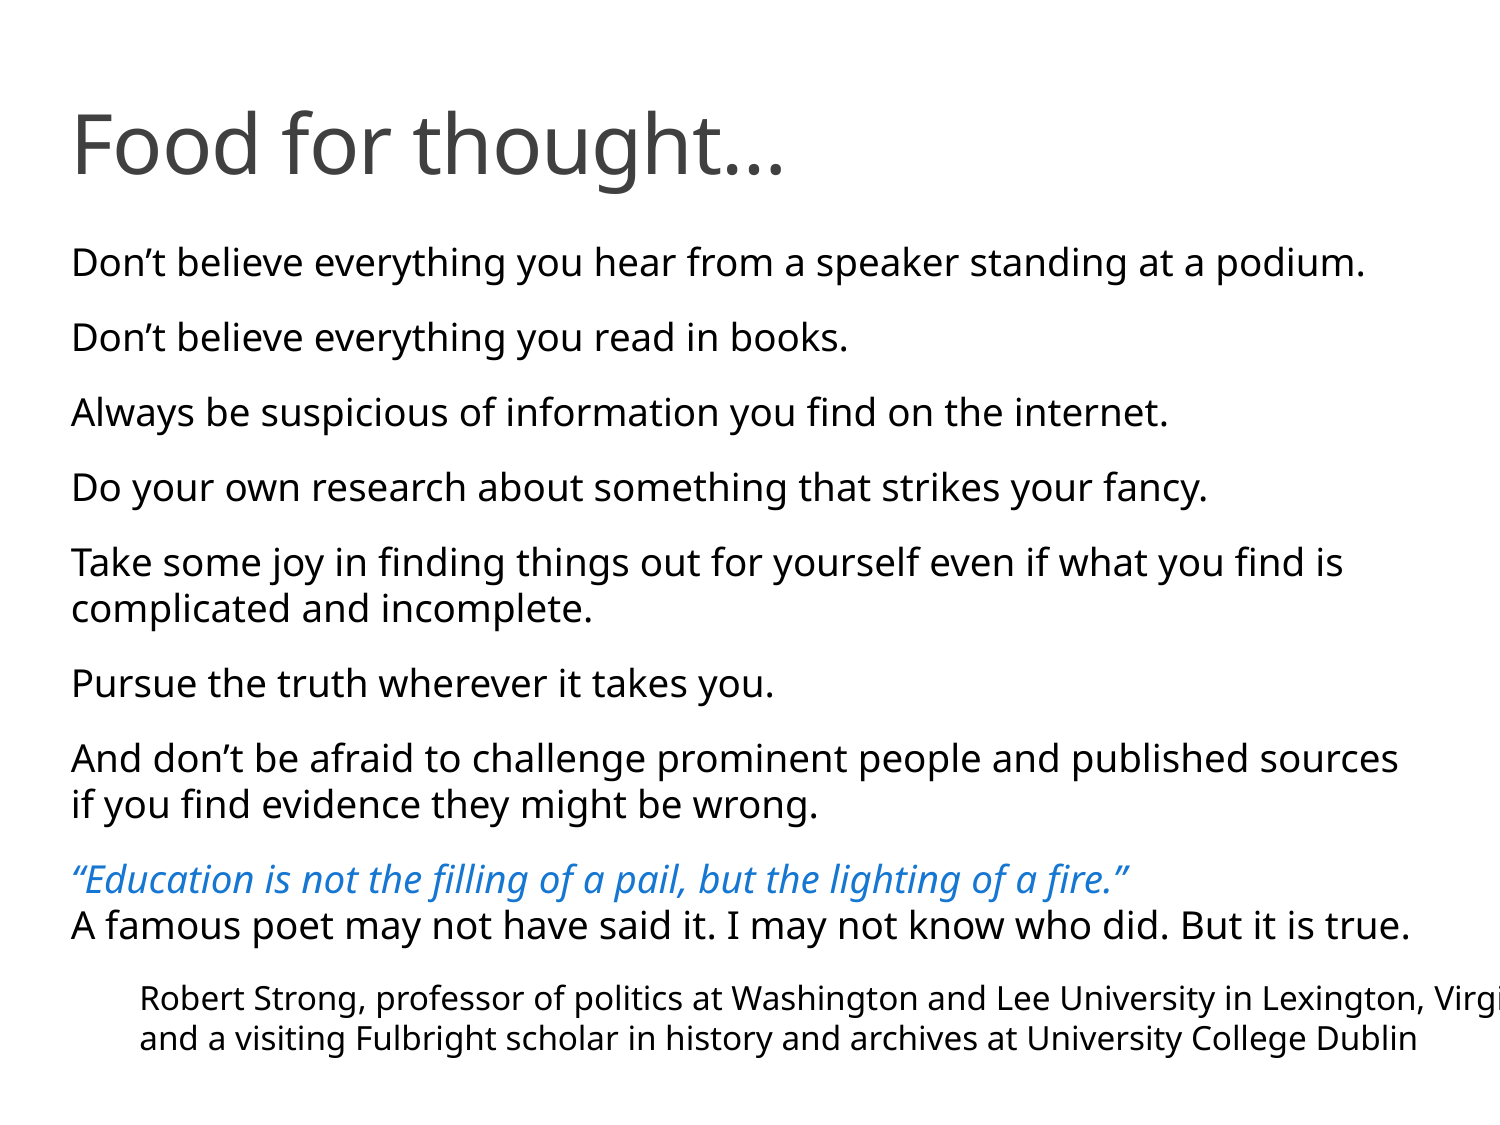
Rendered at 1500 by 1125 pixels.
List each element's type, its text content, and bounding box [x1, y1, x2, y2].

text_box Robert Strong, professor of politics at Washington and Lee University in Lexington, Virginia, and a visiting Fulbright scholar in history and archives at University College Dublin [124, 969, 1500, 1065]
title Food for thought… [70, 104, 1430, 237]
list Don’t believe everything you hear from a speaker standing at a podium. Don’t believe everything you read in books. Always be suspicious of information you find on the internet. Do your own research about something that strikes your fancy. Take some joy in finding things out for yourself even if what you find is complicated and incomplete. Pursue the truth wherever it takes you. And don’t be afraid to challenge prominent people and published sources if you find evidence they might be wrong. “Education is not the filling of a pail, but the lighting of a fire.” A famous poet may not have said it. I may not know who did. But it is true. [70, 237, 1430, 970]
